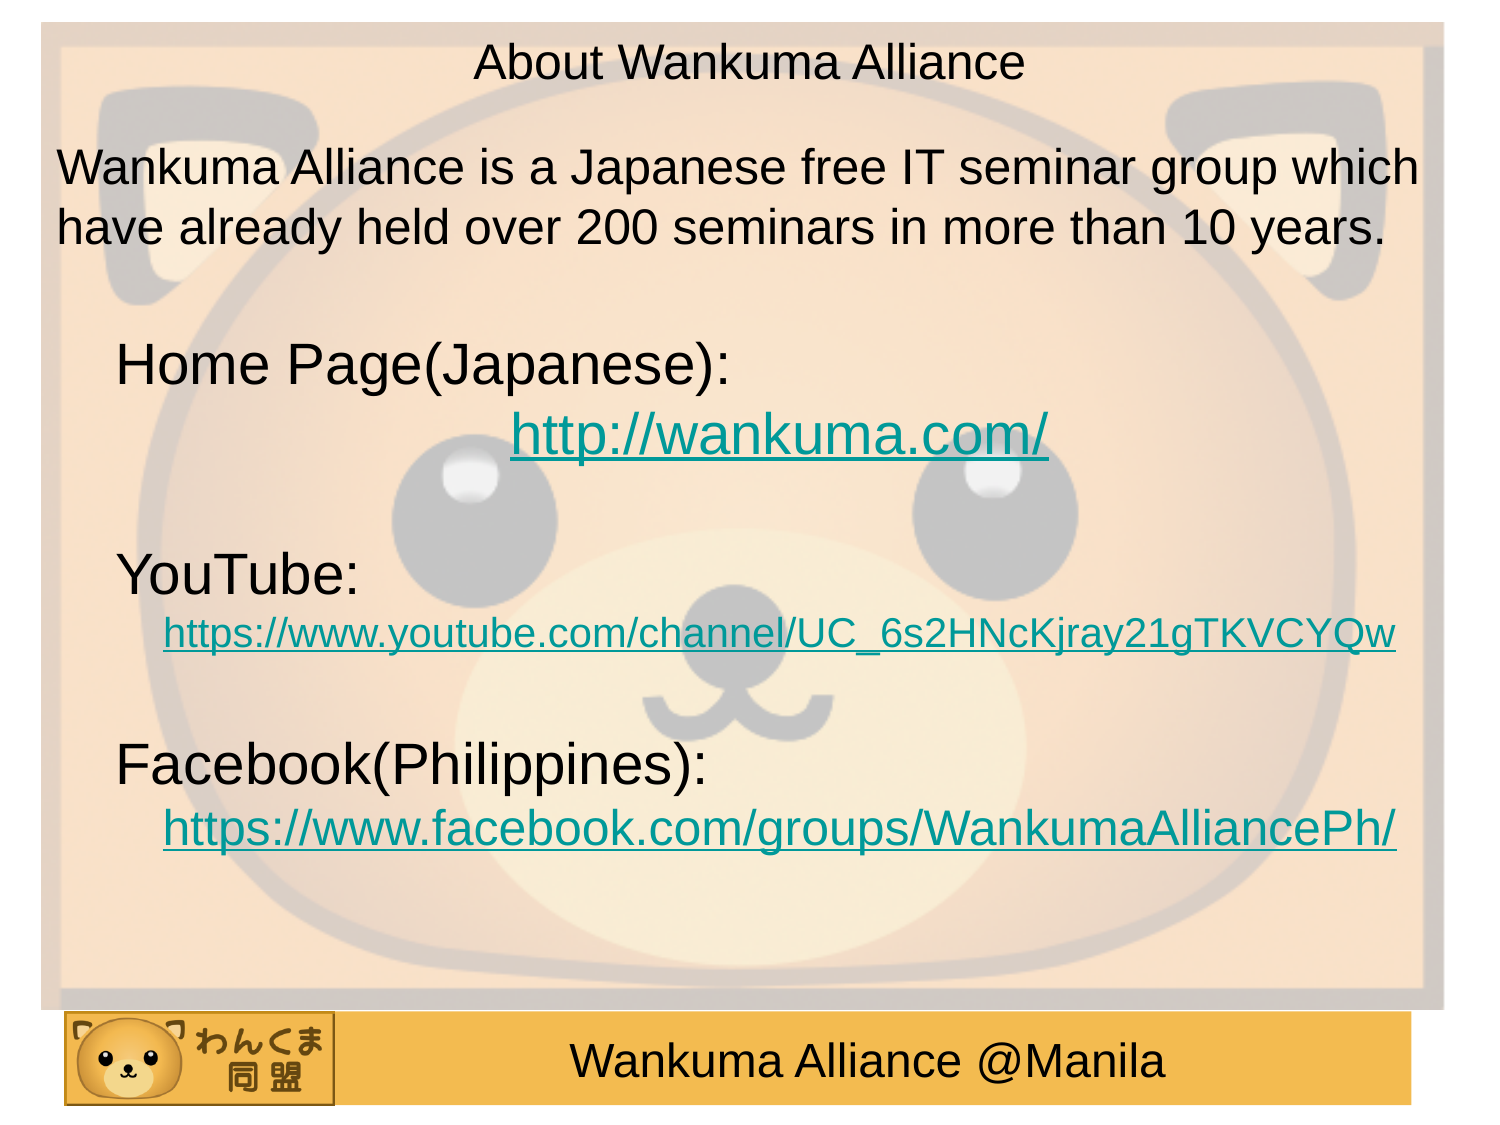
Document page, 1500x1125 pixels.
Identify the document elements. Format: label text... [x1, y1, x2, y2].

picture [41, 303, 1447, 1010]
text_box Wankuma Alliance is a Japanese free IT seminar group which have already held over 200 seminars in more than 10 years. [41, 127, 1459, 303]
picture [64, 1011, 335, 1106]
text_box About Wankuma Alliance [419, 21, 1081, 110]
picture [41, 22, 1447, 127]
text_box Home Page(Japanese): http://wankuma.com/ YouTube: https://www.youtube.com/channel/UC_6s2HNcKjray21gTKVCYQw Facebook(Philippines): https://www.facebook.com/groups/WankumaAlliancePh/ [100, 318, 1459, 1014]
